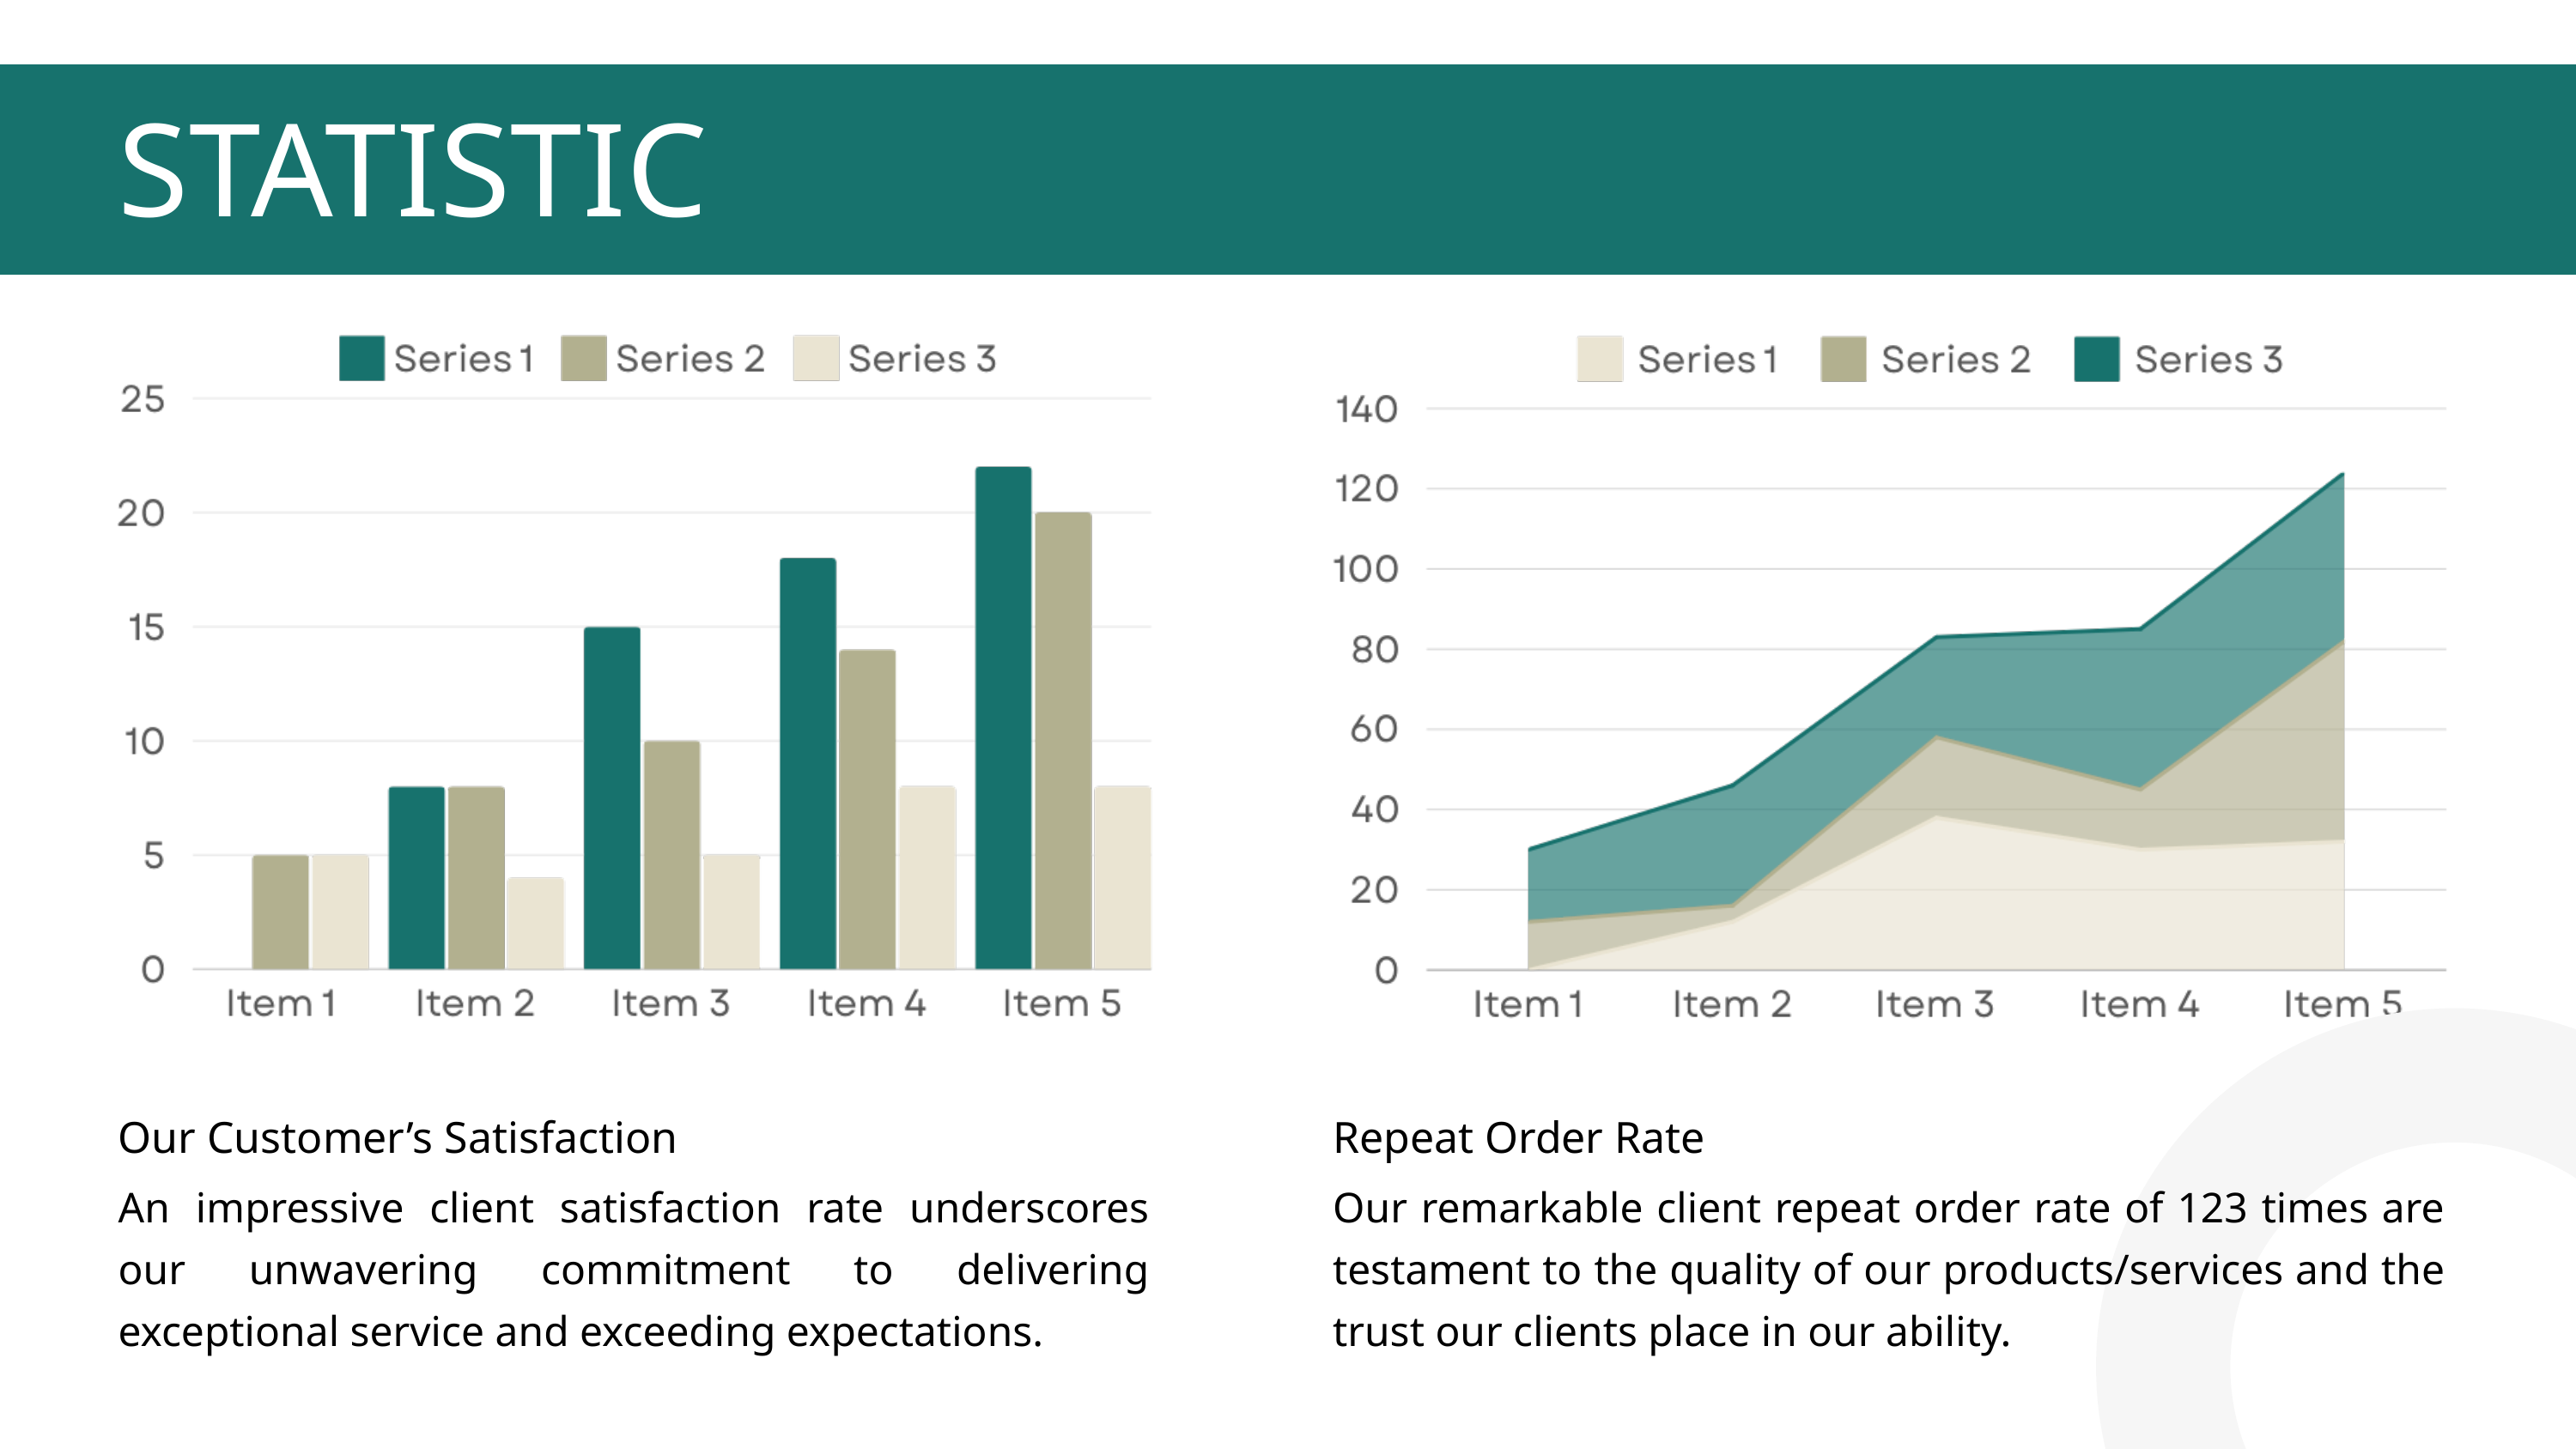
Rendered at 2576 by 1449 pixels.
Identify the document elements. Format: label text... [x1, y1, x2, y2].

text_box Repeat Order Rate [1333, 1128, 2162, 1162]
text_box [2162, 1075, 2576, 1449]
text_box Our Customer’s Satisfaction [118, 1119, 1151, 1162]
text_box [0, 39, 2576, 276]
text_box An impressive client satisfaction rate underscores our unwavering commitment to delivering exceptional service and exceeding expectations. [118, 1169, 1151, 1355]
text_box Our remarkable client repeat order rate of 123 times are testament to the quality of our products/services and the trust our clients place in our ability. [1333, 1169, 2162, 1355]
picture [15, 237, 2559, 1128]
